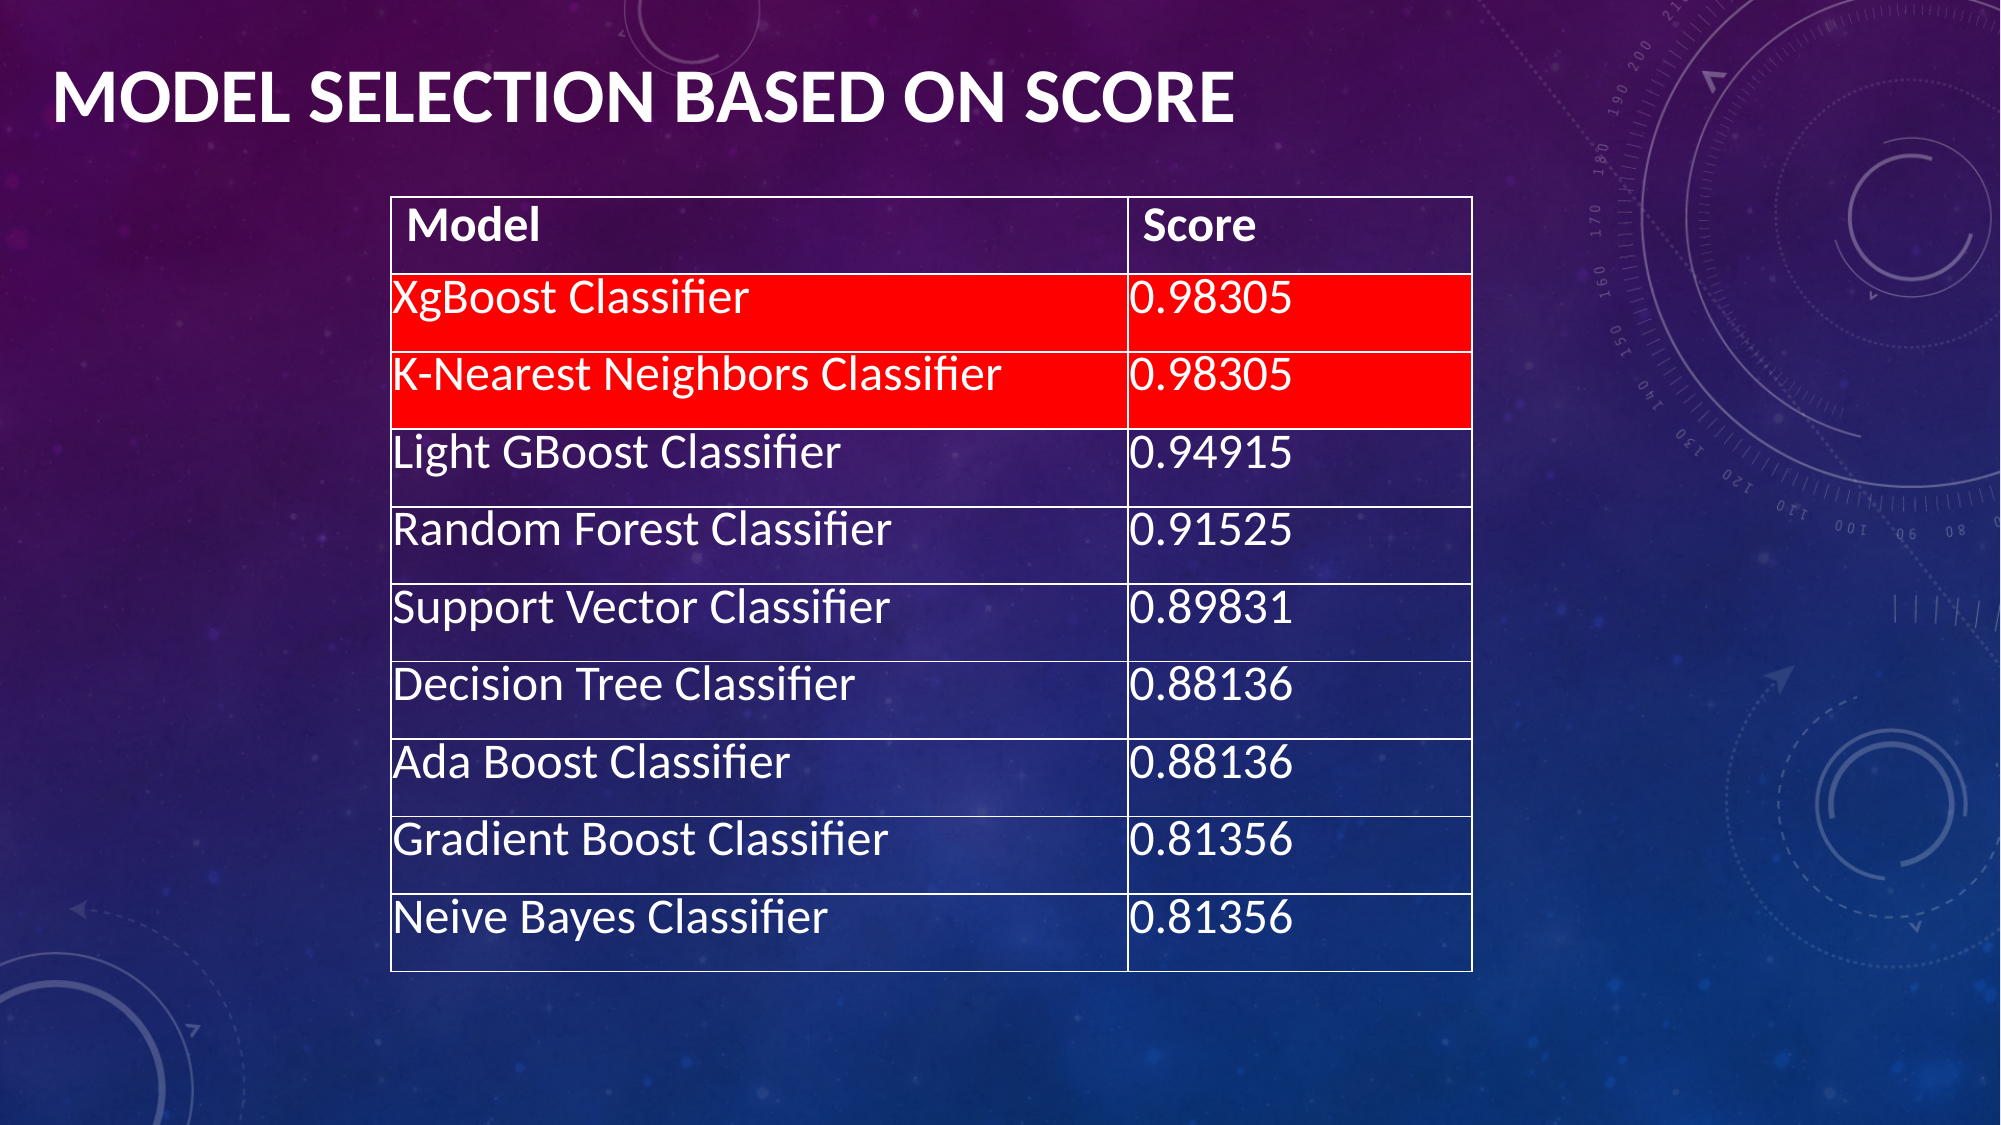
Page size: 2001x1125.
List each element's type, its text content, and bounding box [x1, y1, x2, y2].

picture [0, 0, 2001, 1125]
table_cell Decision Tree Classifier [392, 662, 1127, 738]
table_cell Light GBoost Classifier [392, 430, 1127, 506]
table_cell Support Vector Classifier [392, 585, 1127, 661]
table_cell 0.88136 [1129, 740, 1471, 816]
title Model Selection based on Score [36, 32, 1267, 150]
table_cell 0.89831 [1129, 585, 1471, 661]
table_cell 0.98305 [1129, 275, 1471, 351]
table_header Model [392, 198, 1127, 273]
table_cell 0.98305 [1129, 353, 1471, 428]
table_cell XgBoost Classifier [392, 275, 1127, 351]
table_header Score [1129, 198, 1471, 273]
table_cell 0.94915 [1129, 430, 1471, 506]
table_cell 0.91525 [1129, 508, 1471, 583]
table_cell K-Nearest Neighbors Classifier [392, 353, 1127, 428]
table_cell 0.81356 [1129, 817, 1471, 893]
table_cell Neive Bayes Classifier [392, 895, 1127, 971]
table_cell 0.81356 [1129, 895, 1471, 971]
table_cell Random Forest Classifier [392, 508, 1127, 583]
table_cell 0.88136 [1129, 662, 1471, 738]
table_cell Gradient Boost Classifier [392, 817, 1127, 893]
table_cell Ada Boost Classifier [392, 740, 1127, 816]
